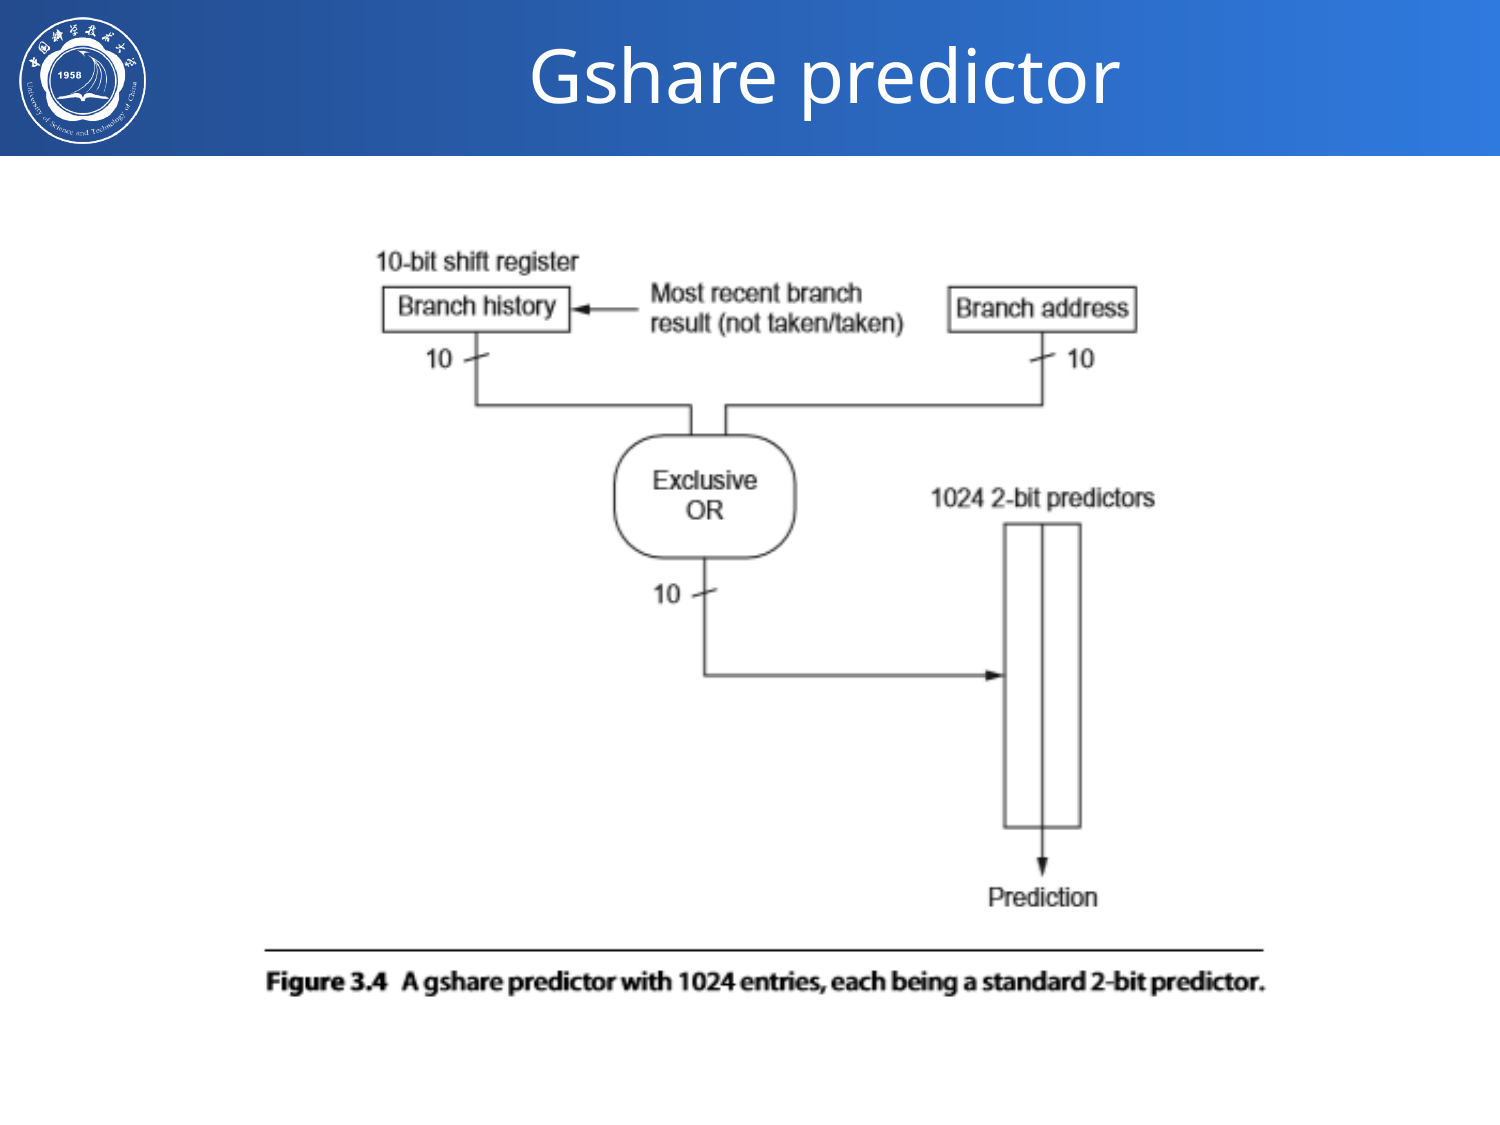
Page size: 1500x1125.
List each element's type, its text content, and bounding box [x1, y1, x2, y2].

title Gshare predictor [150, 0, 1500, 148]
picture [19, 17, 146, 144]
picture [213, 243, 1292, 1029]
